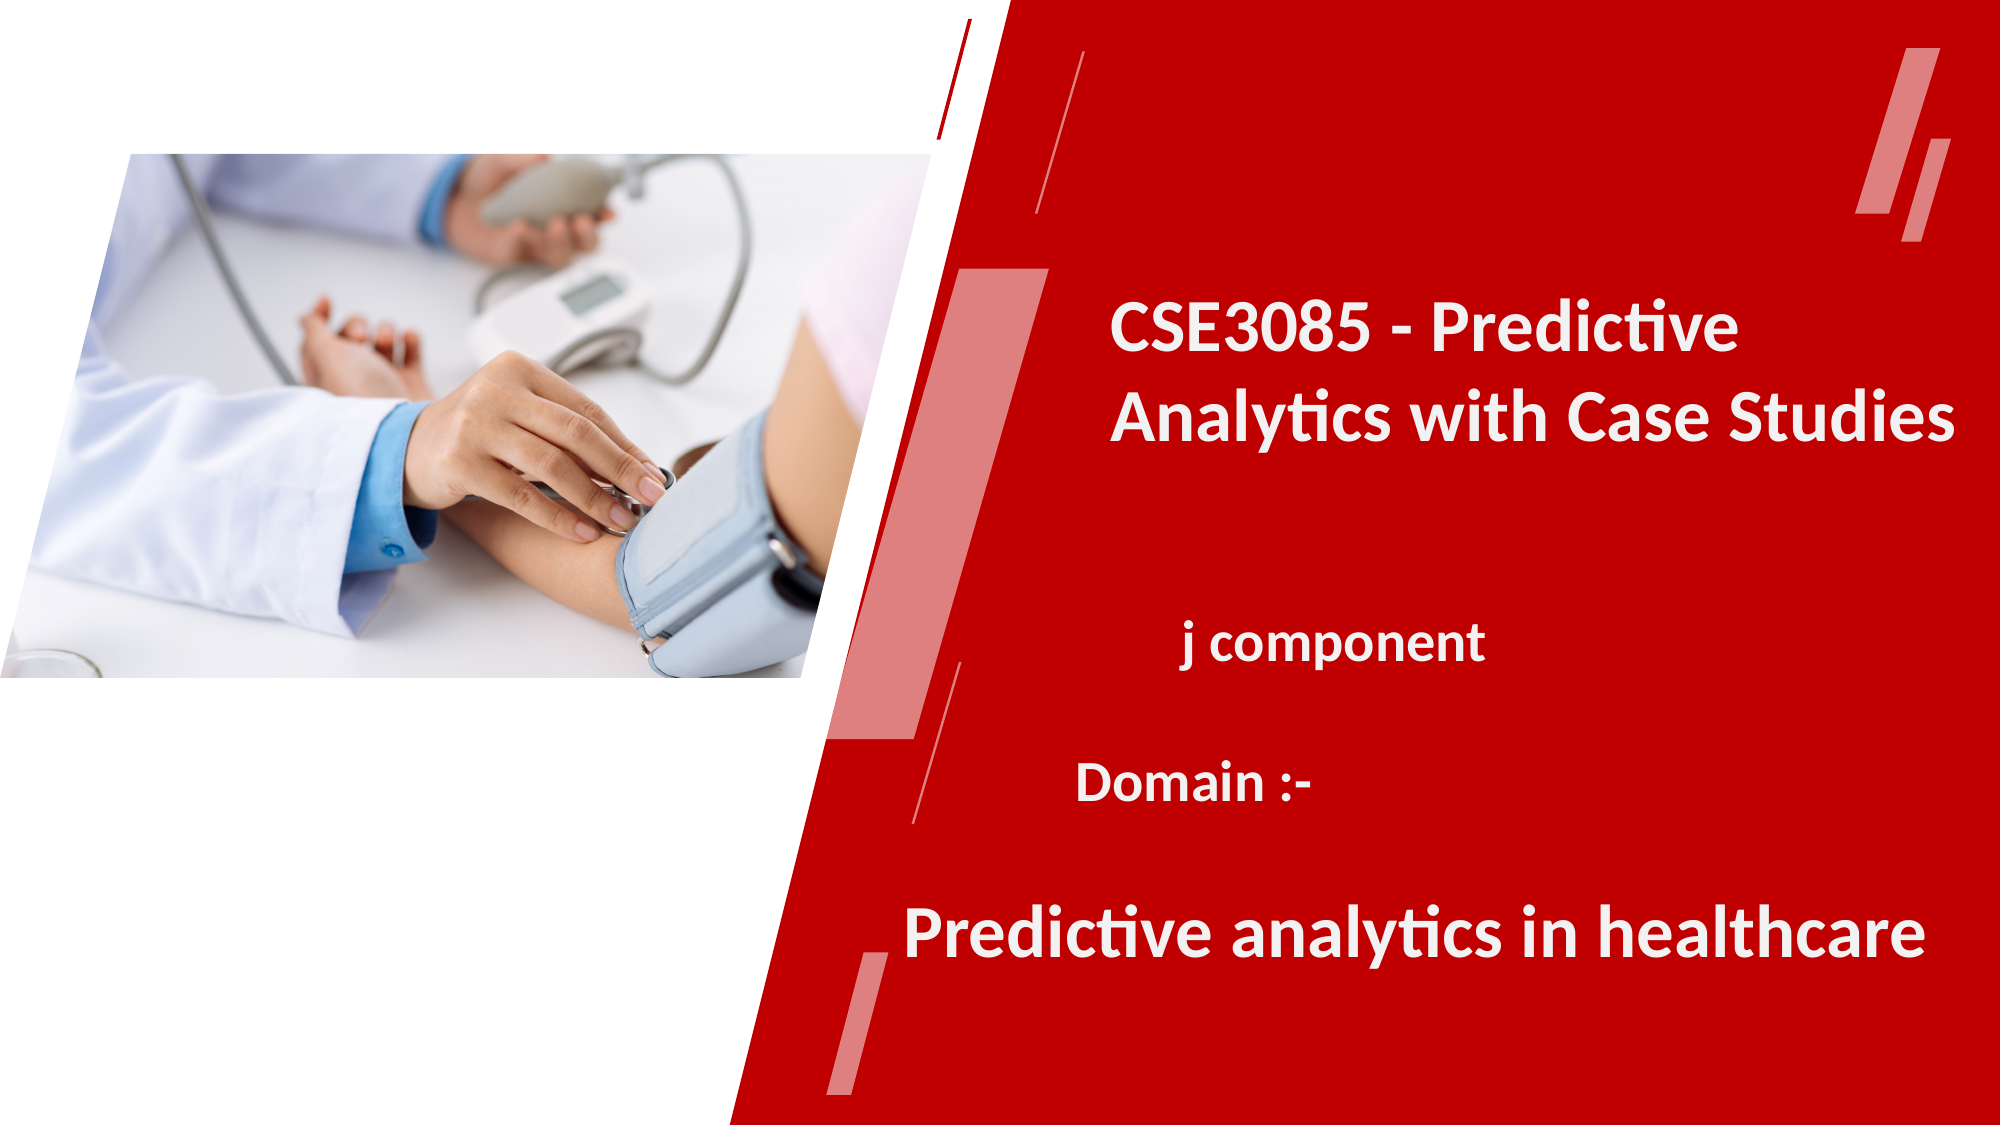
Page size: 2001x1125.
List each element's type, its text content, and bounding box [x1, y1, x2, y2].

text_box [932, 267, 1051, 595]
text_box [822, 678, 888, 741]
text_box CSE3085 - Predictive Analytics with Case Studies [1095, 268, 1985, 464]
picture [0, 153, 932, 678]
text_box [1033, 50, 1087, 215]
text_box [1853, 47, 1942, 215]
text_box [728, 0, 2000, 1125]
text_box [824, 951, 888, 1096]
text_box j component Domain :- Predictive analytics in healthcare [888, 595, 1945, 1090]
text_box [1899, 137, 1953, 243]
text_box [936, 18, 972, 140]
